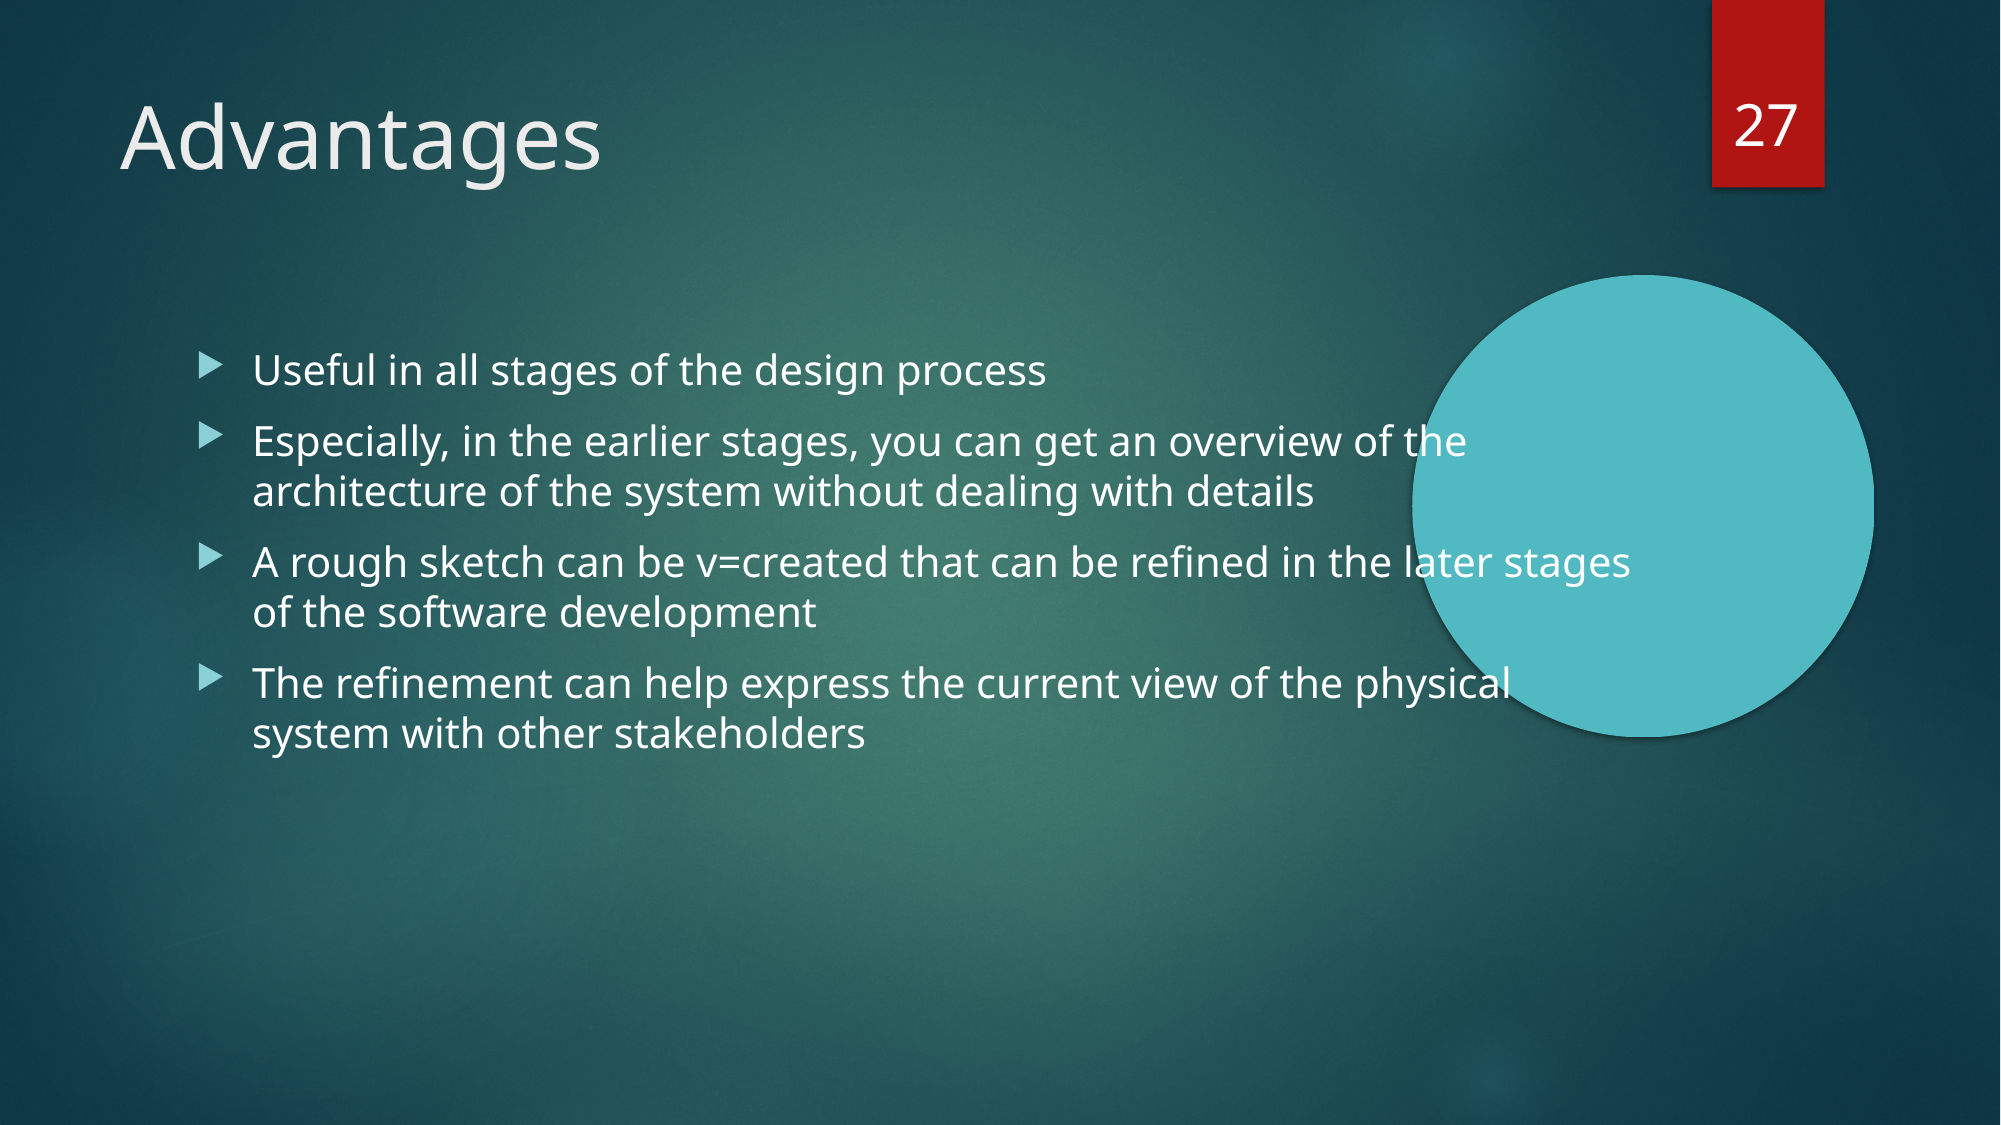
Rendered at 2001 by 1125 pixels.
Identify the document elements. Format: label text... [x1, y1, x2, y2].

text_box <number> [1698, 48, 1836, 175]
text_box Advantages [106, 74, 1649, 304]
text_box Useful in all stages of the design process Especially, in the earlier stages, you can get an overview of the architecture of the system without dealing with details A rough sketch can be v=created that can be refined in the later stages of the software development The refinement can help express the current view of the physical system with other stakeholders [181, 336, 1649, 1025]
picture [0, 0, 2001, 1125]
